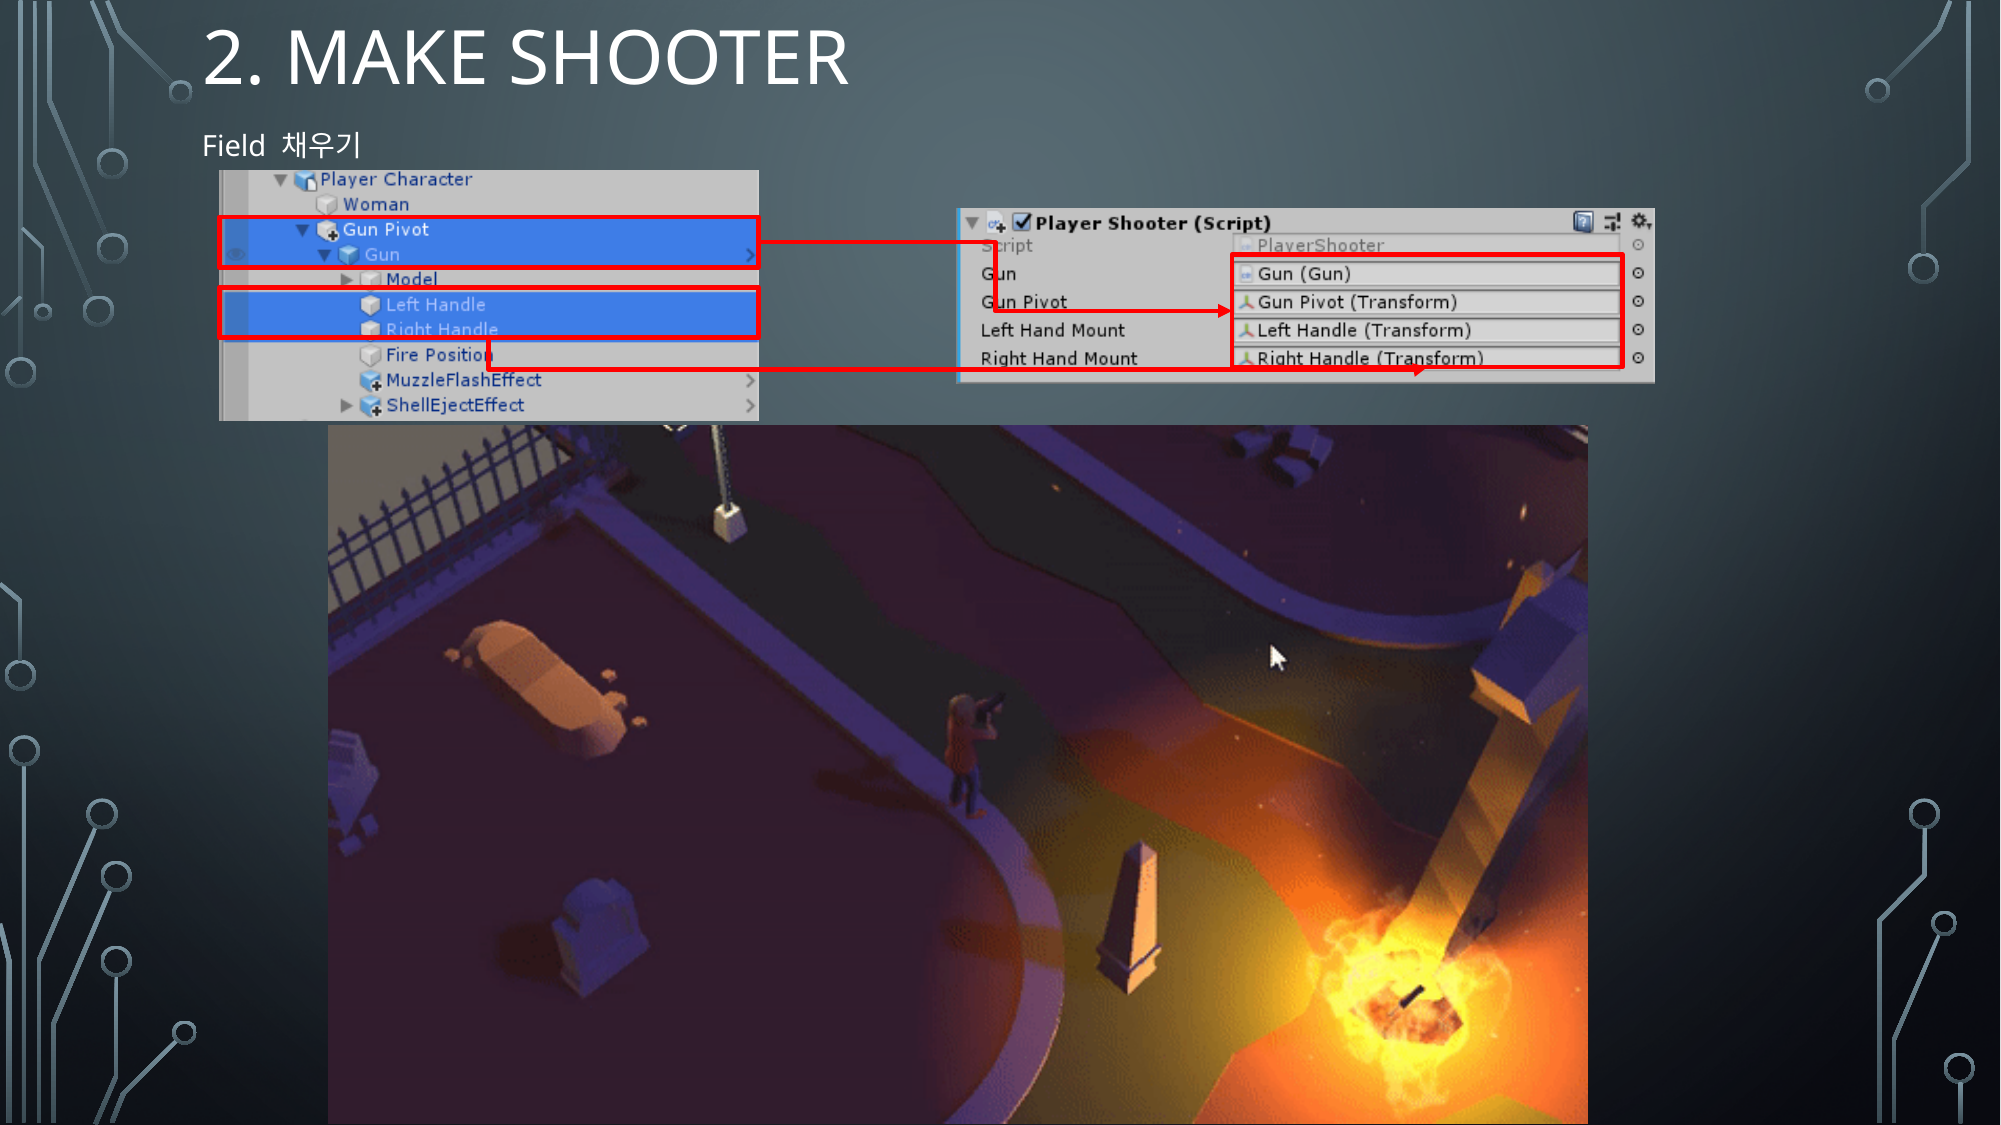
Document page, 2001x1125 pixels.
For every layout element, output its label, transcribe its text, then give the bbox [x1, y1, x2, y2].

text_box Field 채우기 [187, 120, 1812, 170]
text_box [218, 170, 1656, 421]
picture [328, 425, 1588, 1125]
title 2. make shooter [187, 0, 1813, 121]
